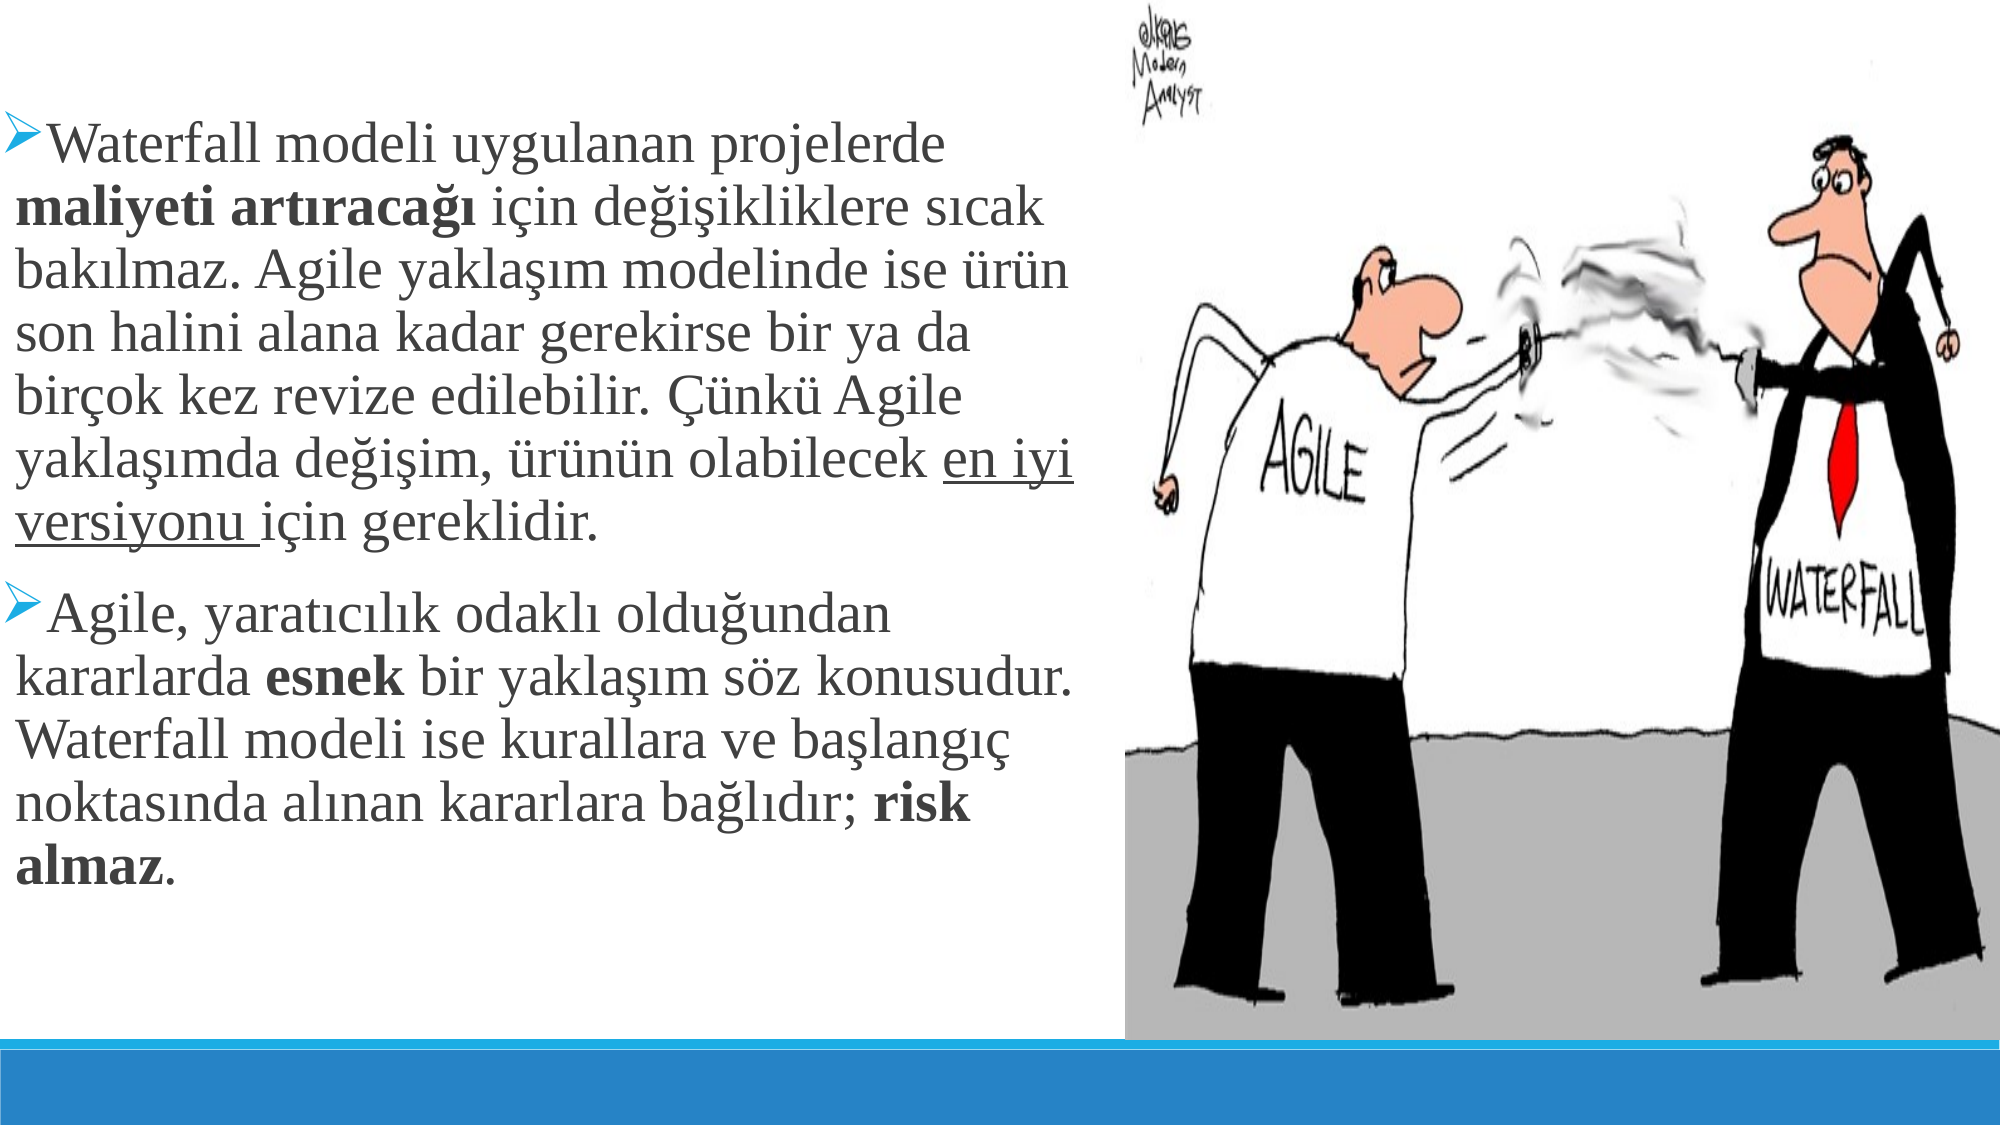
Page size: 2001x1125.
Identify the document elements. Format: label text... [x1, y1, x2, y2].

picture [1124, 0, 2000, 1040]
list Waterfall modeli uygulanan projelerde maliyeti artıracağı için değişikliklere sıcak bakılmaz. Agile yaklaşım modelinde ise ürün son halini alana kadar gerekirse bir ya da birçok kez revize edilebilir. Çünkü Agile yaklaşımda değişim, ürünün olabilecek en iyi versiyonu için gereklidir. Agile, yaratıcılık odaklı olduğundan kararlarda esnek bir yaklaşım söz konusudur. Waterfall modeli ise kurallara ve başlangıç noktasında alınan kararlara bağlıdır; risk almaz. [0, 104, 1084, 867]
